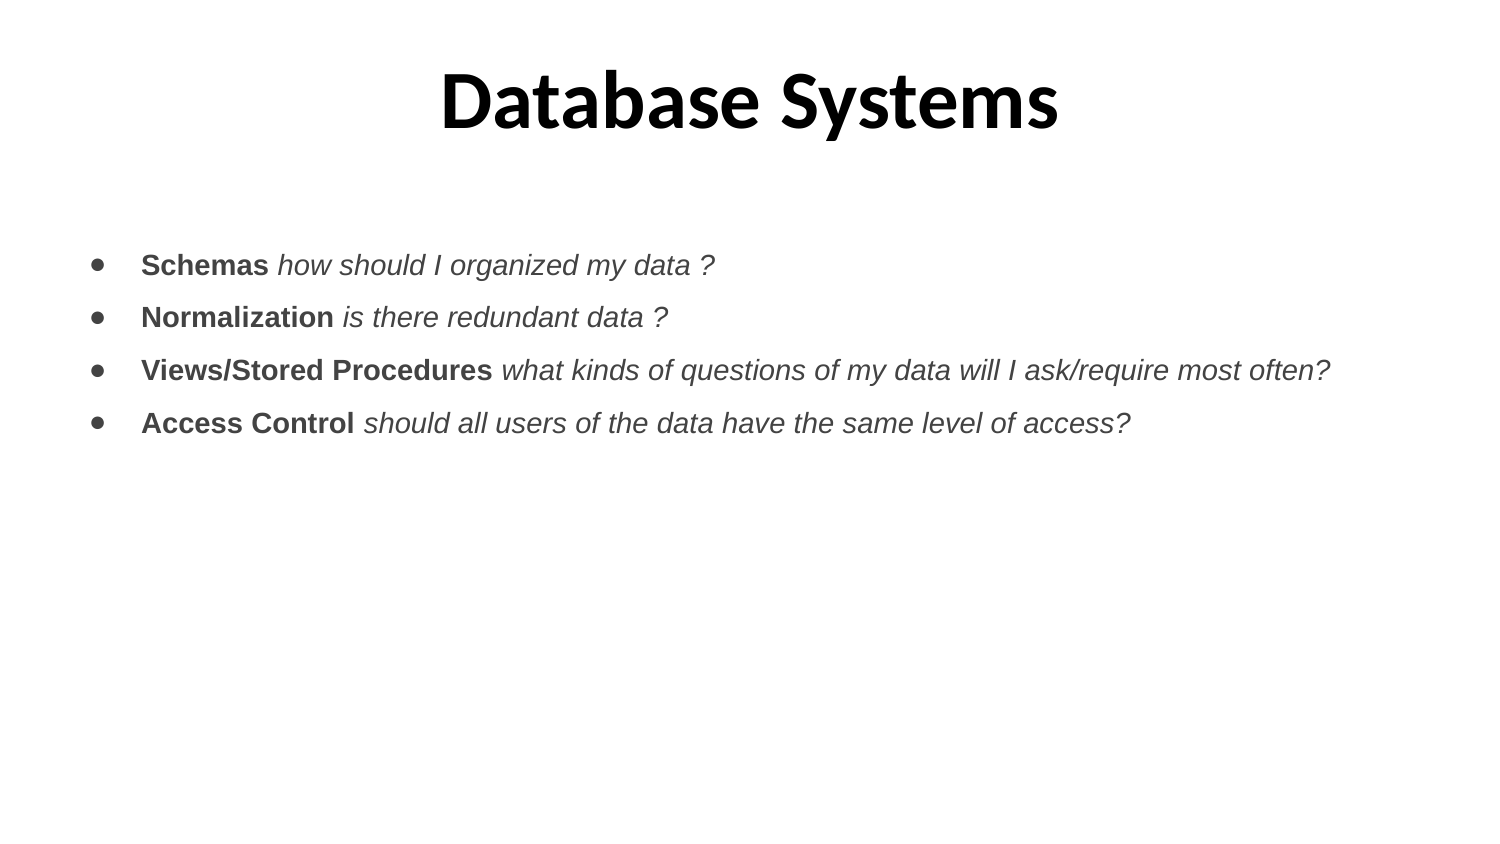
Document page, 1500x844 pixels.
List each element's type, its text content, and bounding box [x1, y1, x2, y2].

subtitle Schemas how should I organized my data ? Normalization is there redundant data ? Views/Stored Procedures what kinds of questions of my data will I ask/require most often? Access Control should all users of the data have the same level of access? [51, 213, 1449, 820]
title Database Systems [51, 30, 1449, 161]
